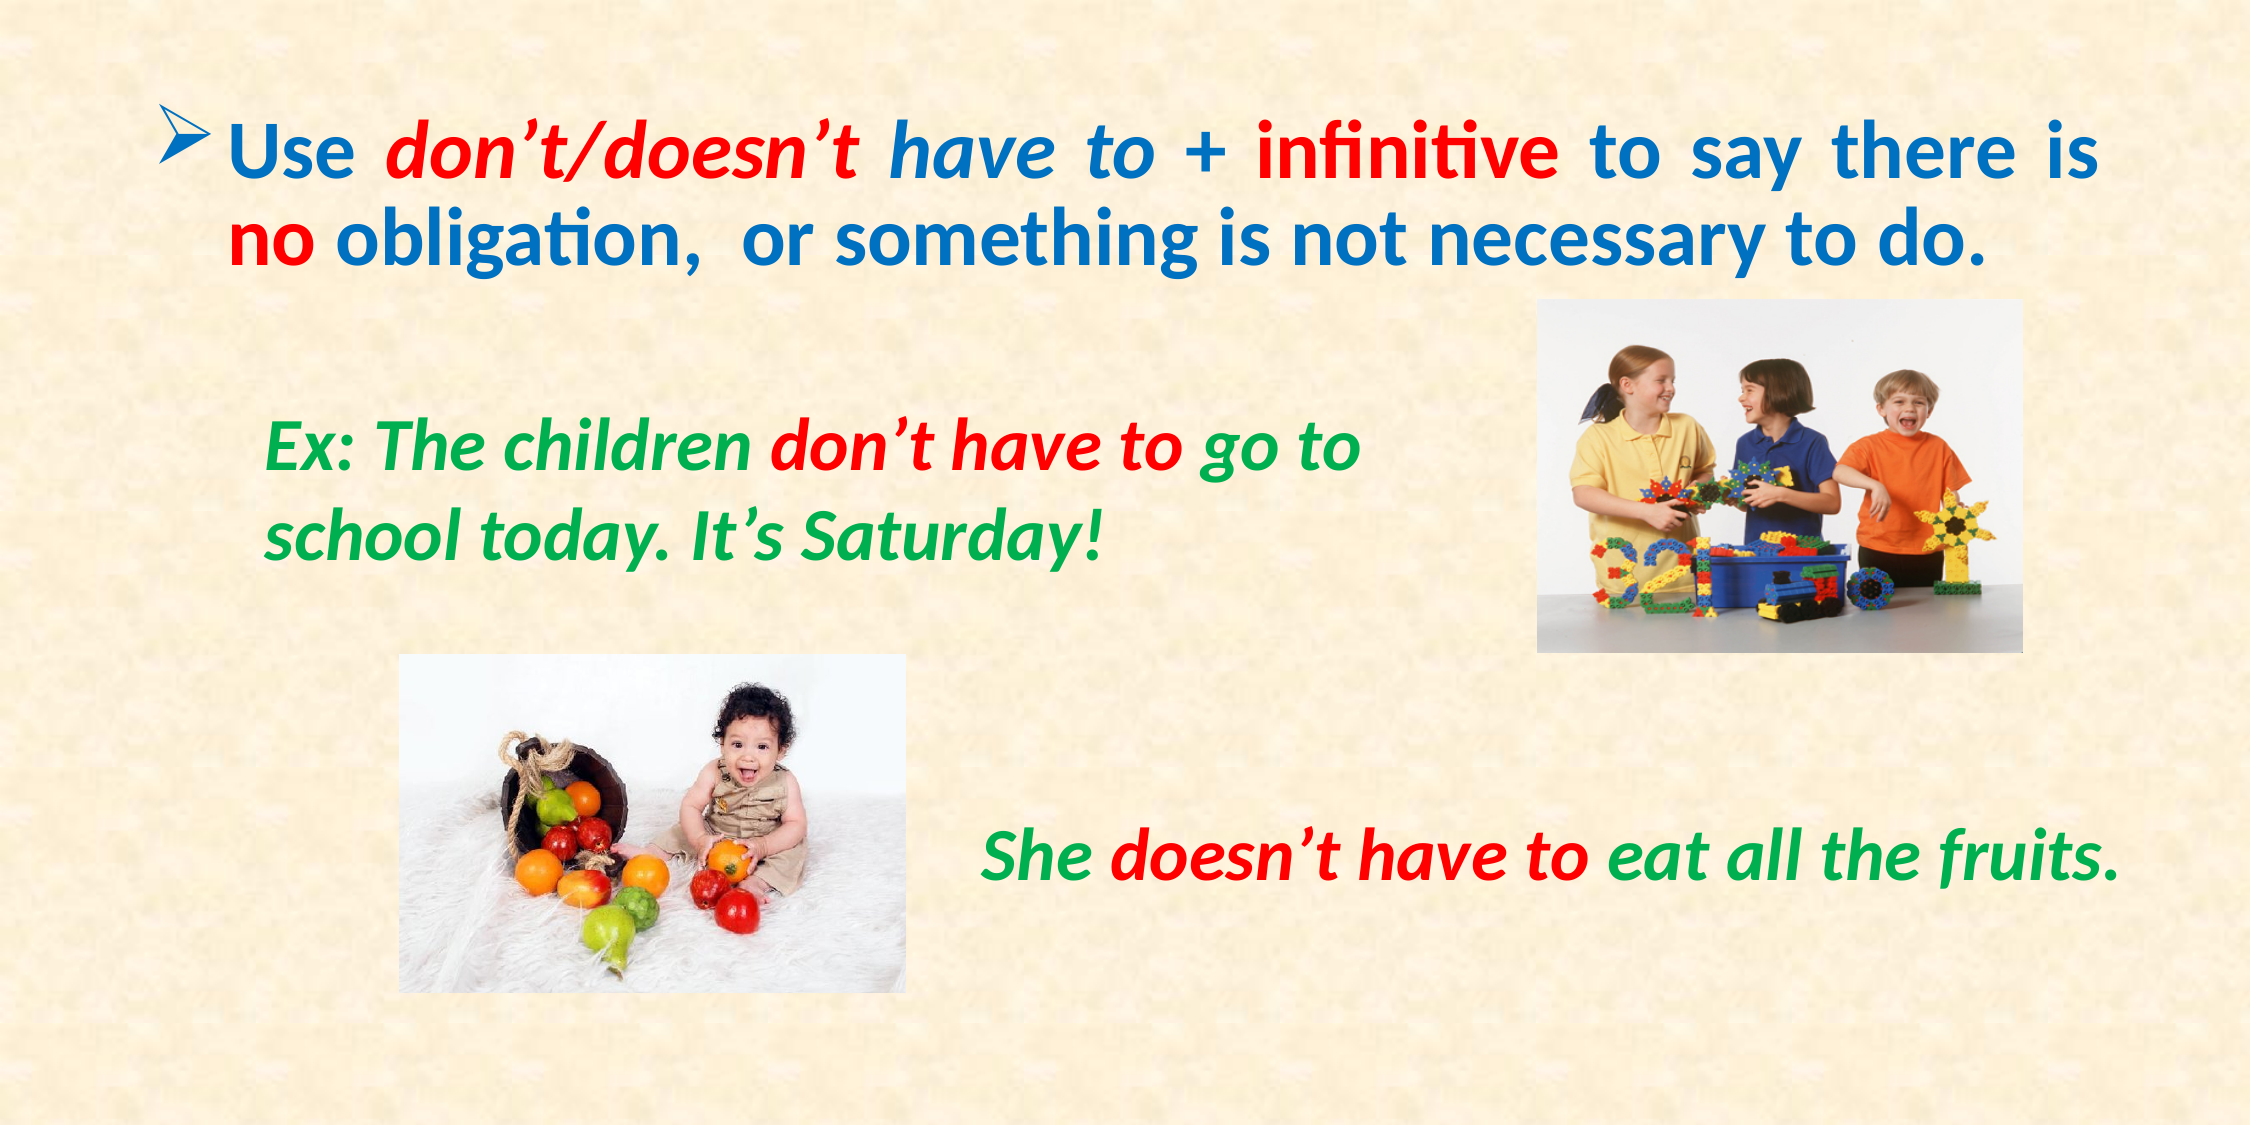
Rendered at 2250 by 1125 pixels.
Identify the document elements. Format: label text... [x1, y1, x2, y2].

picture [0, 0, 2250, 1125]
text_box Use don’t/doesn’t have to + infinitive to say there is no obligation, or something is not necessary to do. [137, 99, 2115, 290]
text_box Ex: The children don’t have to go to school today. It’s Saturday! [249, 387, 1500, 583]
text_box She doesn’t have to eat all the fruits. [955, 797, 2163, 903]
